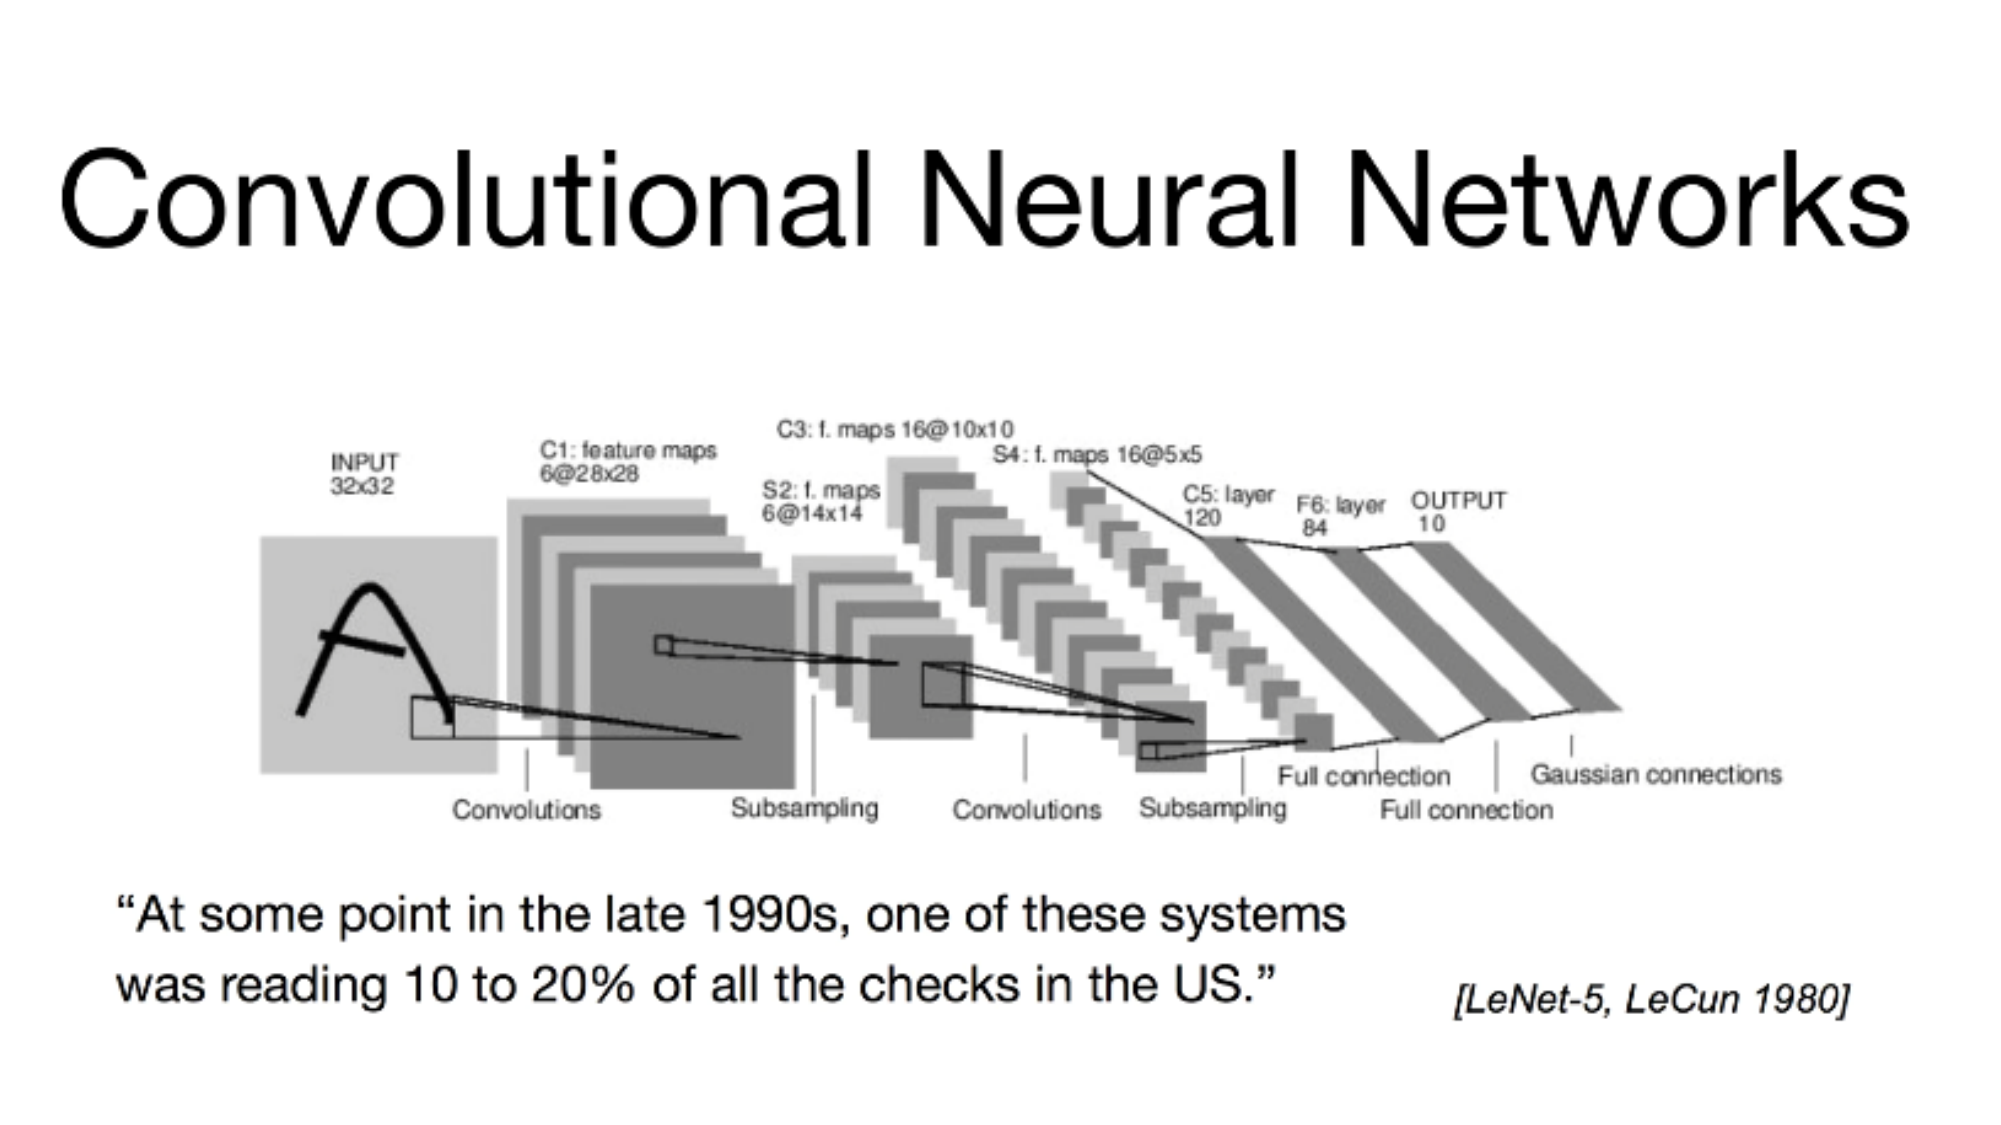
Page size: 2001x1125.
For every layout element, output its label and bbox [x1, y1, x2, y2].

picture [31, 99, 1932, 1036]
